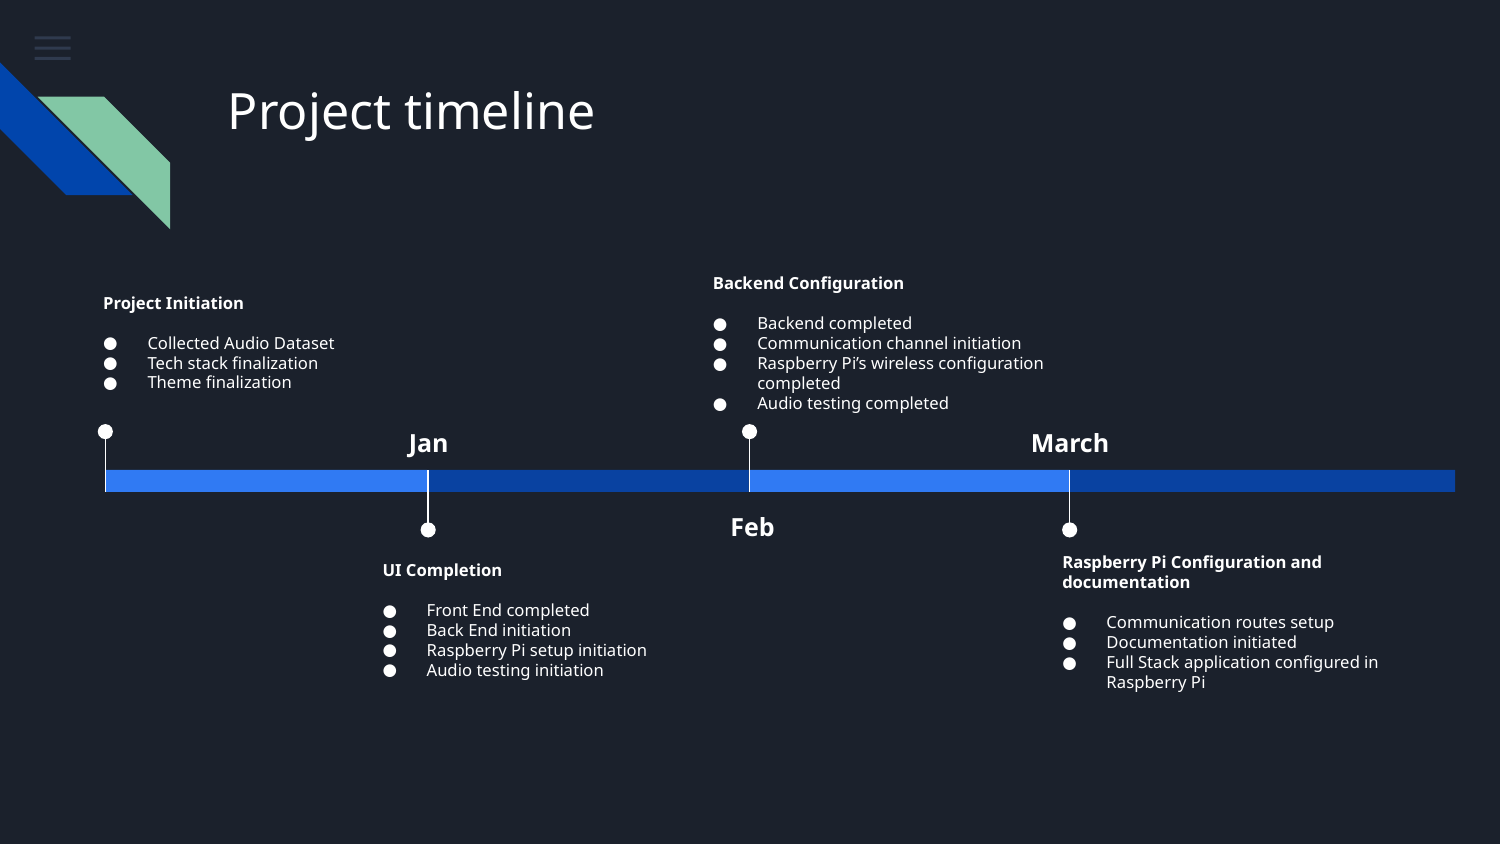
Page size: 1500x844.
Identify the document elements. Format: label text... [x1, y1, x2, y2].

title Project timeline [212, 64, 1368, 215]
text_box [367, 407, 749, 538]
text_box UI Completion Front End completed Back End initiation Raspberry Pi setup initiation Audio testing initiation [367, 545, 738, 741]
text_box Backend Configuration Backend completed Communication channel initiation Raspberry Pi’s wireless configuration completed Audio testing completed [697, 258, 1068, 409]
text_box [87, 277, 459, 492]
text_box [1008, 407, 1456, 538]
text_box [695, 423, 1071, 554]
text_box Raspberry Pi Configuration and documentation Communication routes setup Documentation initiated Full Stack application configured in Raspberry Pi [1047, 546, 1417, 783]
